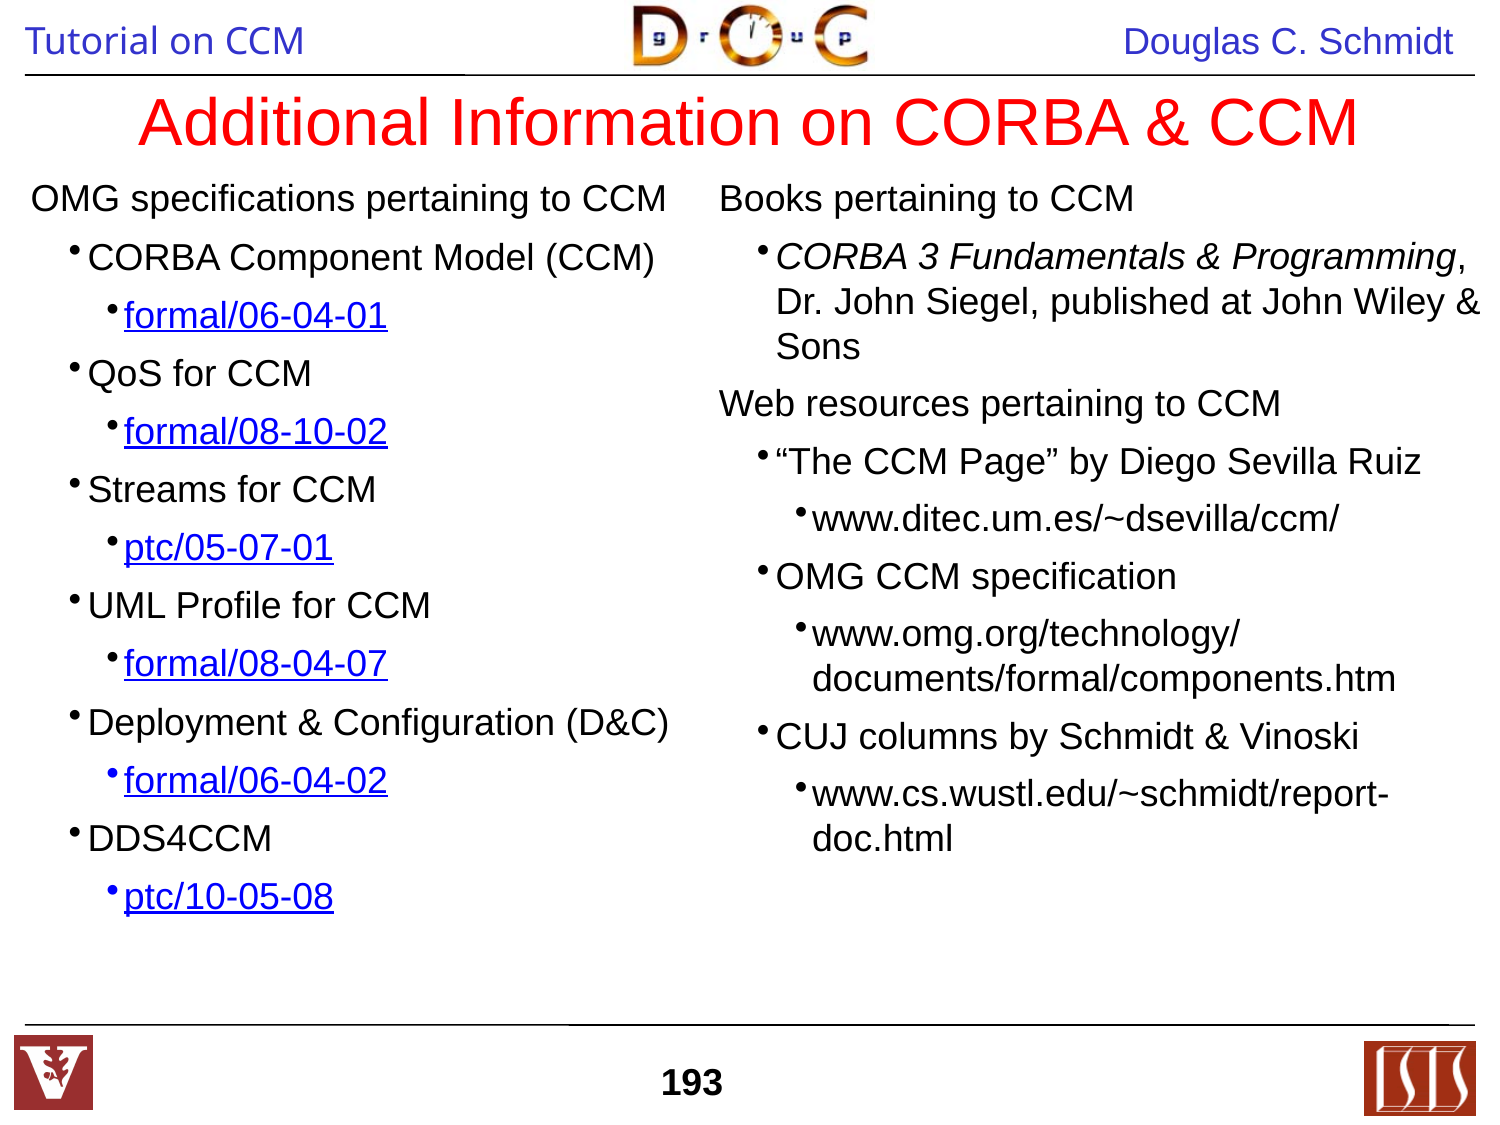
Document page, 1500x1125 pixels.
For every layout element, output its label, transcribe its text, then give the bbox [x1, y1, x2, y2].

picture [624, 0, 875, 71]
text_box Books pertaining to CCM CORBA 3 Fundamentals & Programming, Dr. John Siegel, published at John Wiley & Sons Web resources pertaining to CCM “The CCM Page” by Diego Sevilla Ruiz www.ditec.um.es/~dsevilla/ccm/ OMG CCM specification www.omg.org/technology/ documents/formal/components.htm CUJ columns by Schmidt & Vinoski www.cs.wustl.edu/~schmidt/report-doc.html [704, 166, 1500, 867]
list OMG specifications pertaining to CCM CORBA Component Model (CCM) formal/06-04-01 QoS for CCM formal/08-10-02 Streams for CCM ptc/05-07-01 UML Profile for CCM formal/08-04-07 Deployment & Configuration (D&C) formal/06-04-02 DDS4CCM ptc/10-05-08 [15, 166, 718, 988]
title Additional Information on CORBA & CCM [24, 87, 1476, 151]
picture [1364, 1041, 1476, 1116]
picture [14, 1035, 93, 1110]
